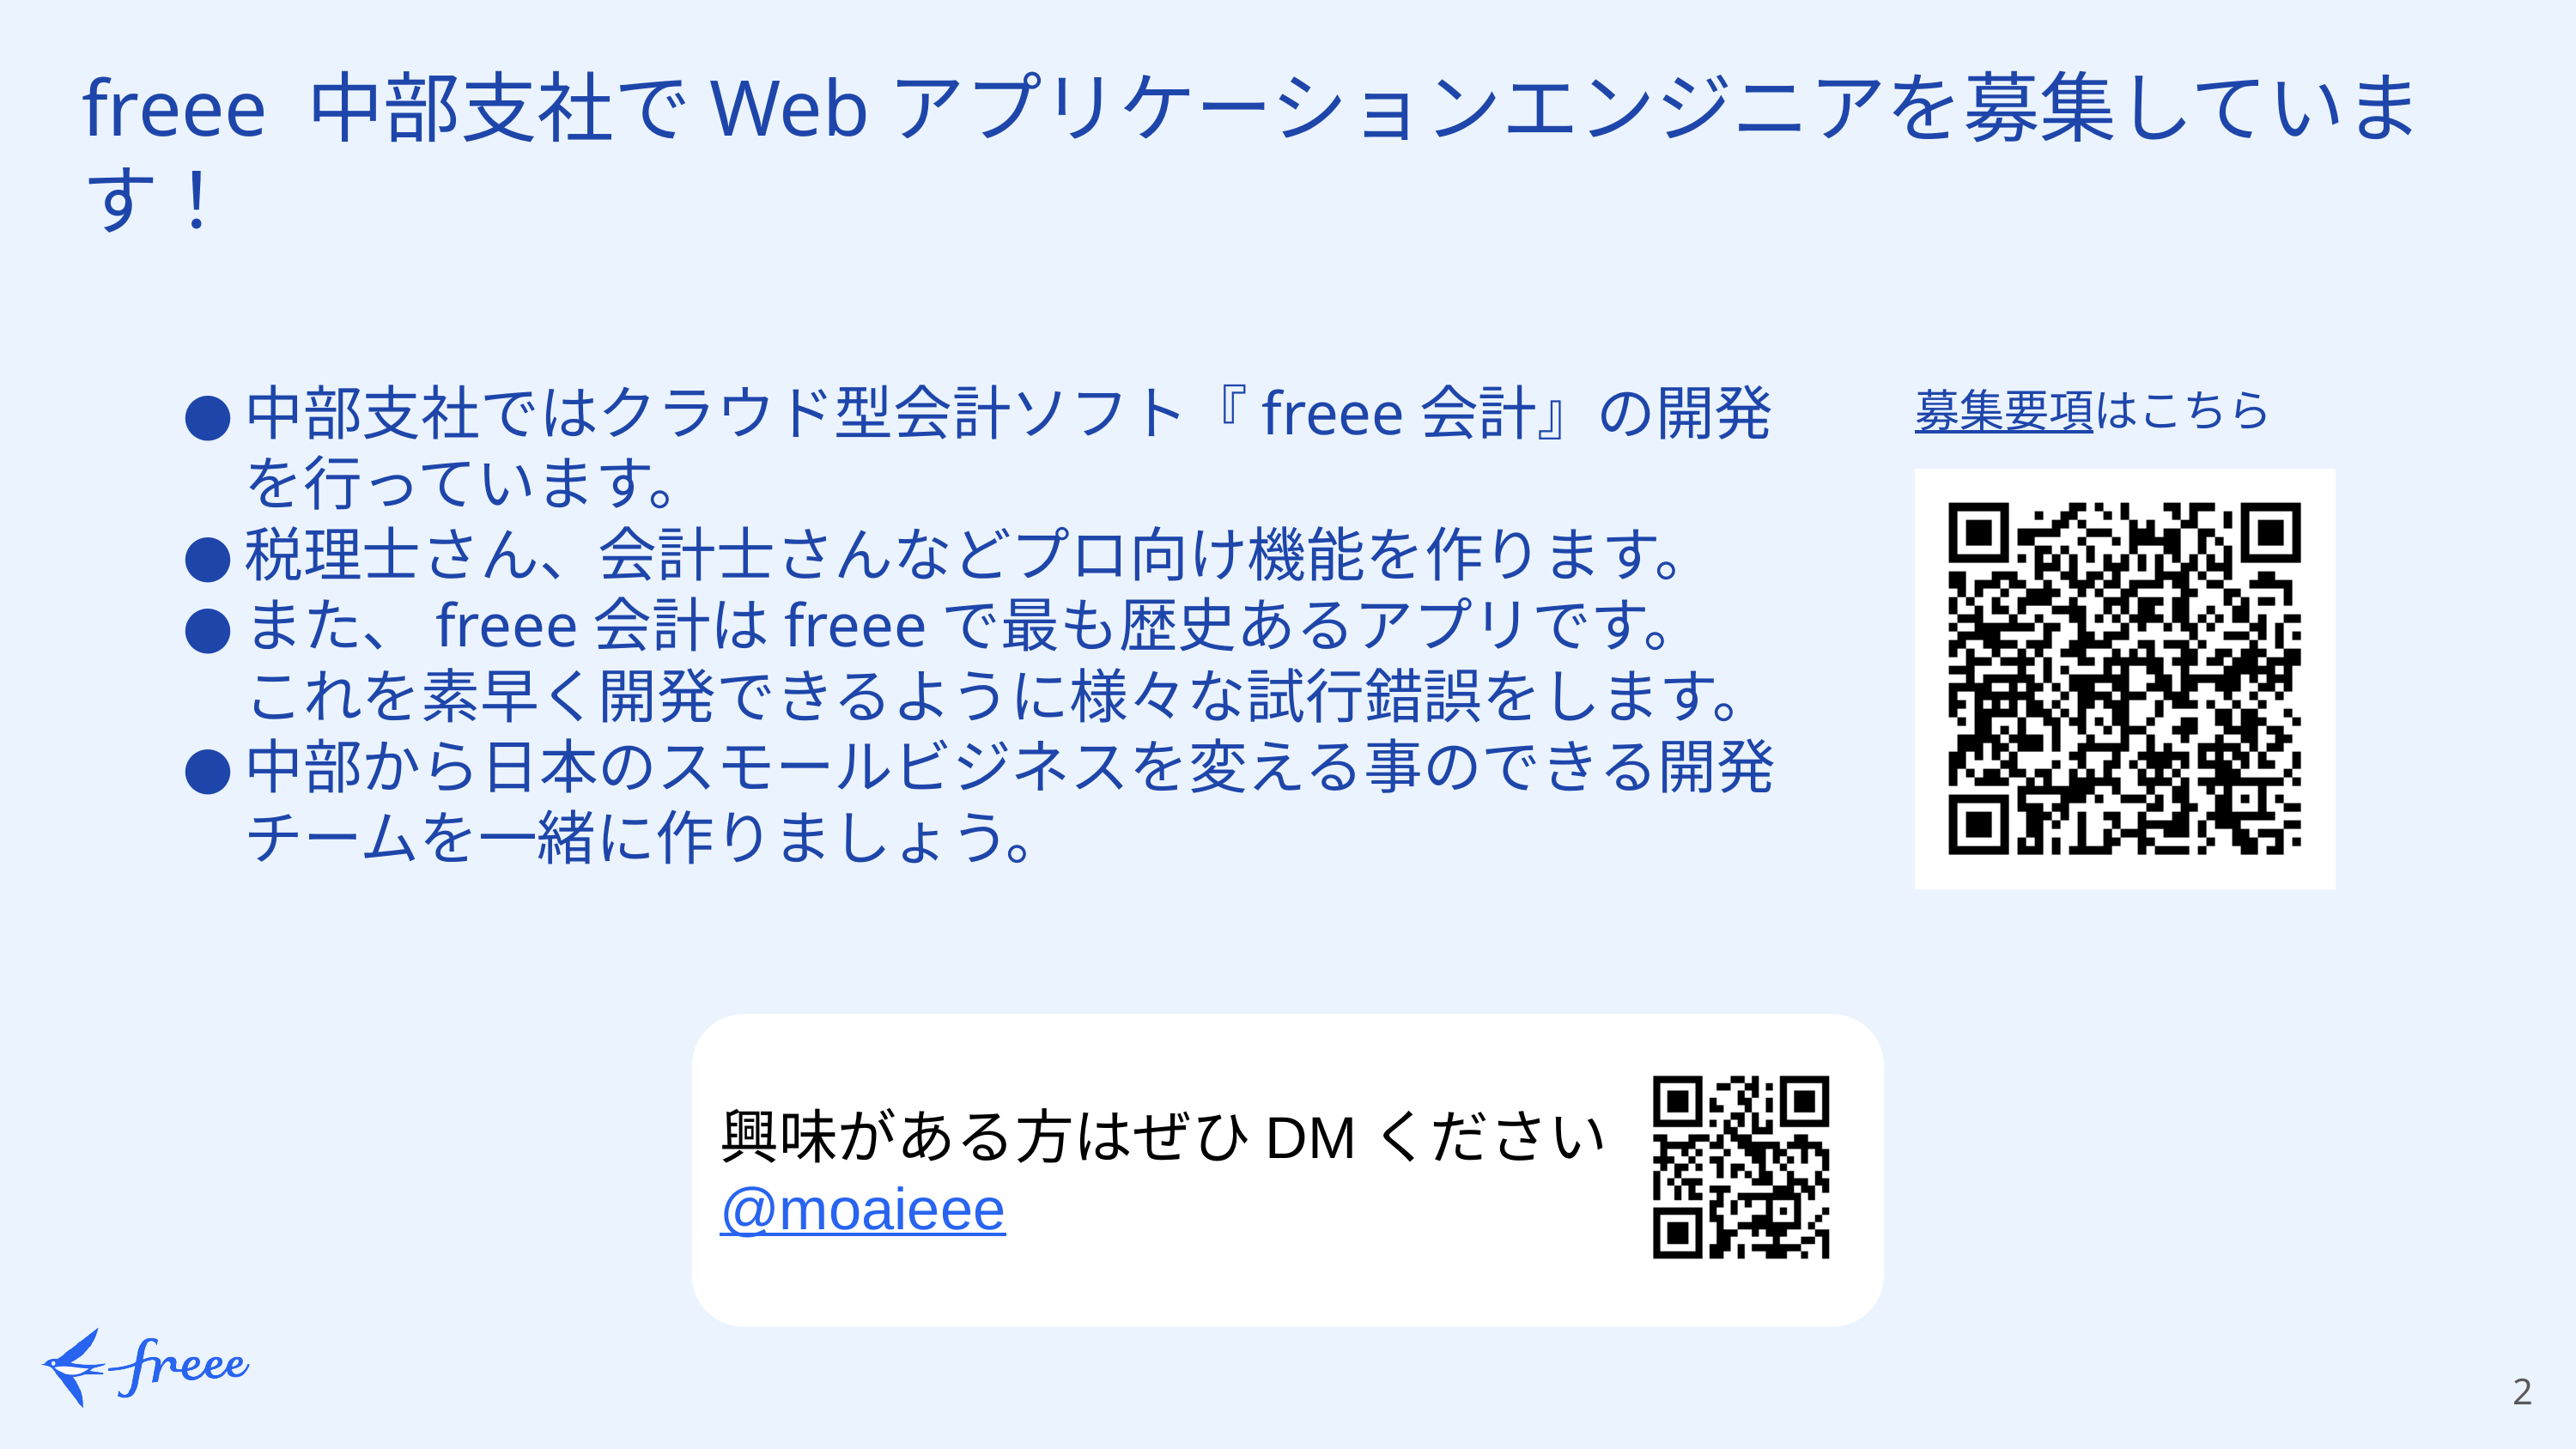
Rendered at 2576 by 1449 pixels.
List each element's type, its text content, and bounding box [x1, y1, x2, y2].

title 募集要項はこちら [1915, 363, 2336, 466]
picture [0, 1287, 290, 1449]
title freee 中部支社でWebアプリケーションエンジニアを募集しています！ [81, 81, 2543, 222]
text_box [691, 1013, 1885, 1327]
text_box 中部支社ではクラウド型会計ソフト『freee会計』の開発を行っています。 税理士さん、会計士さんなどプロ向け機能を作ります。 また、freee会計はfreeeで最も歴史あるアプリです。 これを素早く開発できるように様々な試行錯誤をします。 中部から日本のスモールビジネスを変える事のできる開発チームを一緒に作りましょう。 [167, 362, 1829, 884]
picture [1915, 468, 2336, 890]
